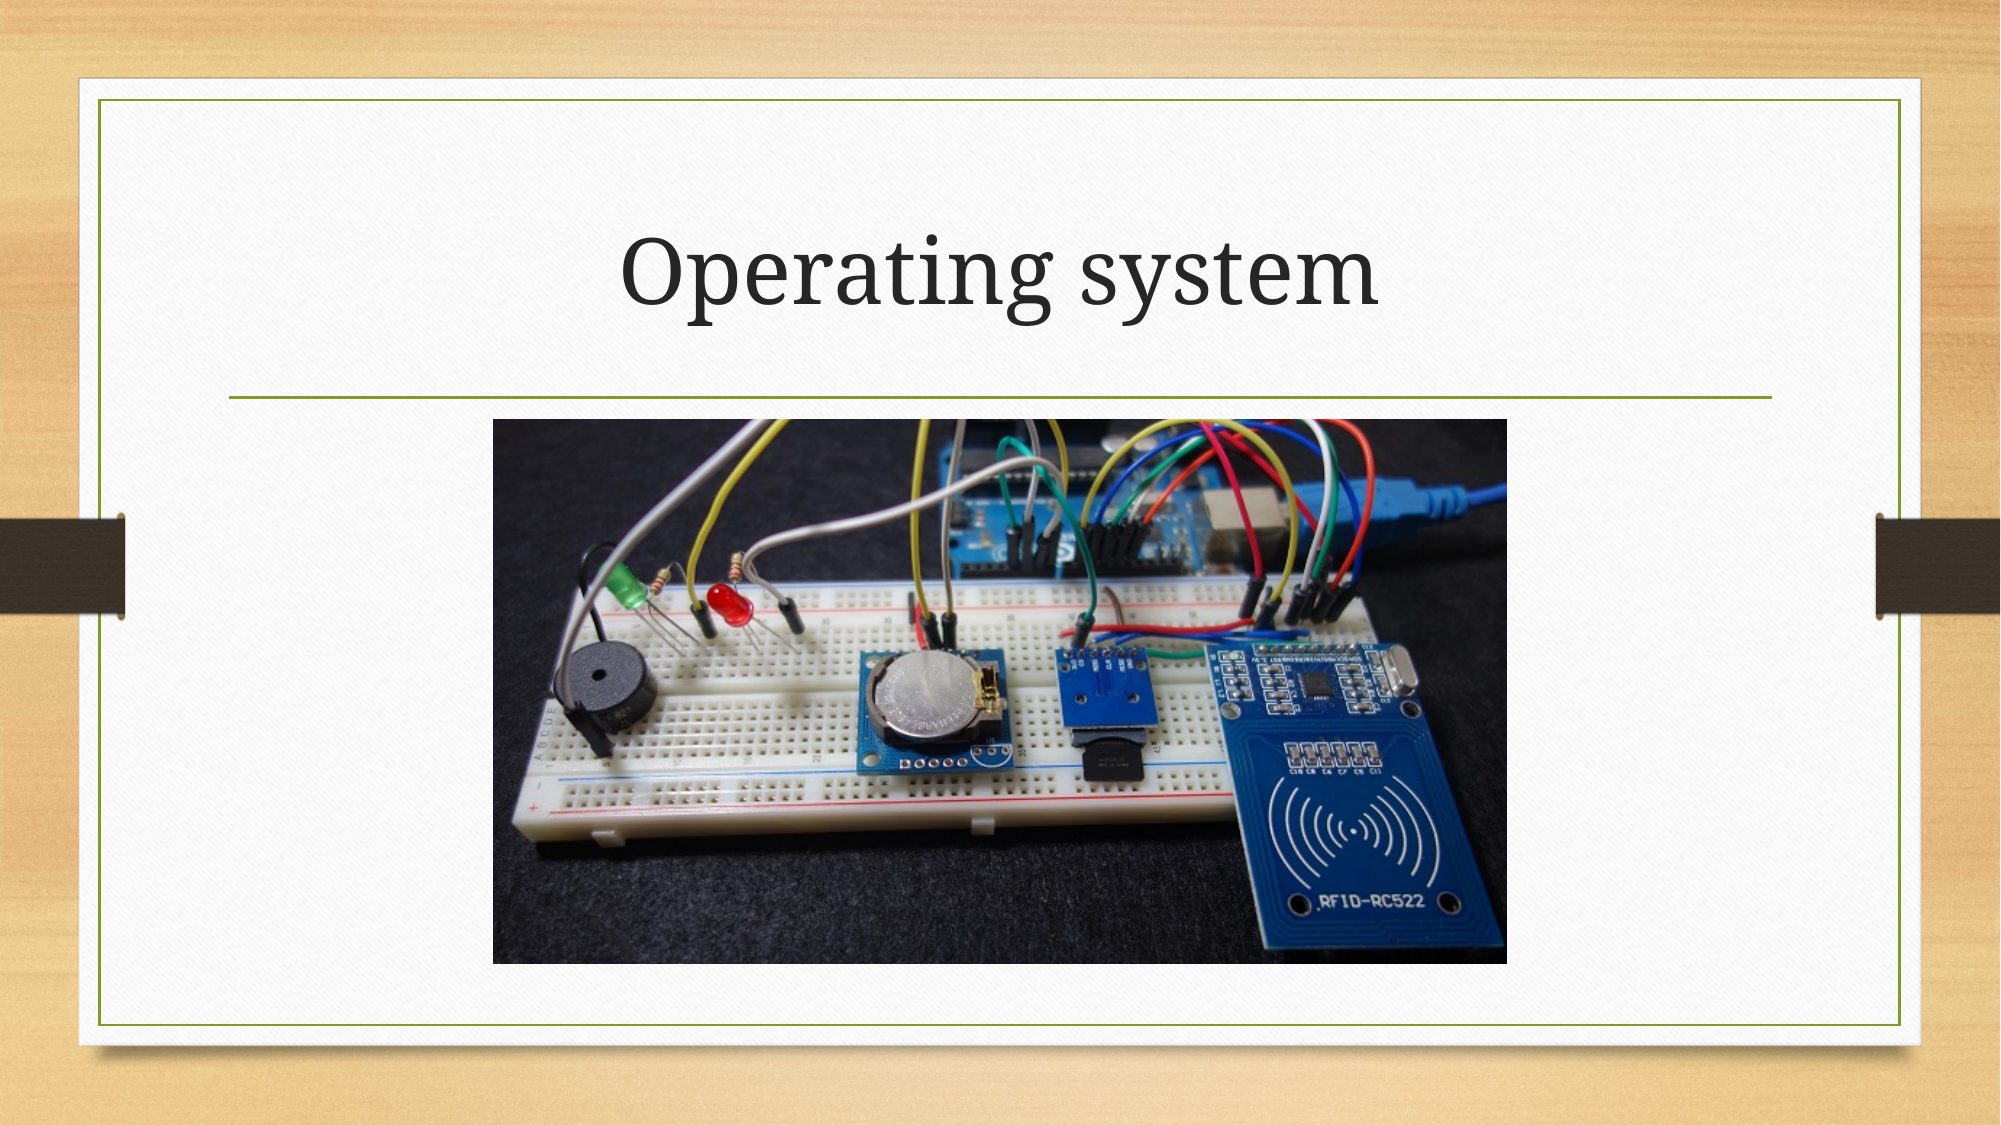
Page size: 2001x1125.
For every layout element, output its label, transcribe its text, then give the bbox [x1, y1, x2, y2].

title Operating system [212, 161, 1788, 375]
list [493, 419, 1507, 964]
picture [0, 0, 2001, 1125]
